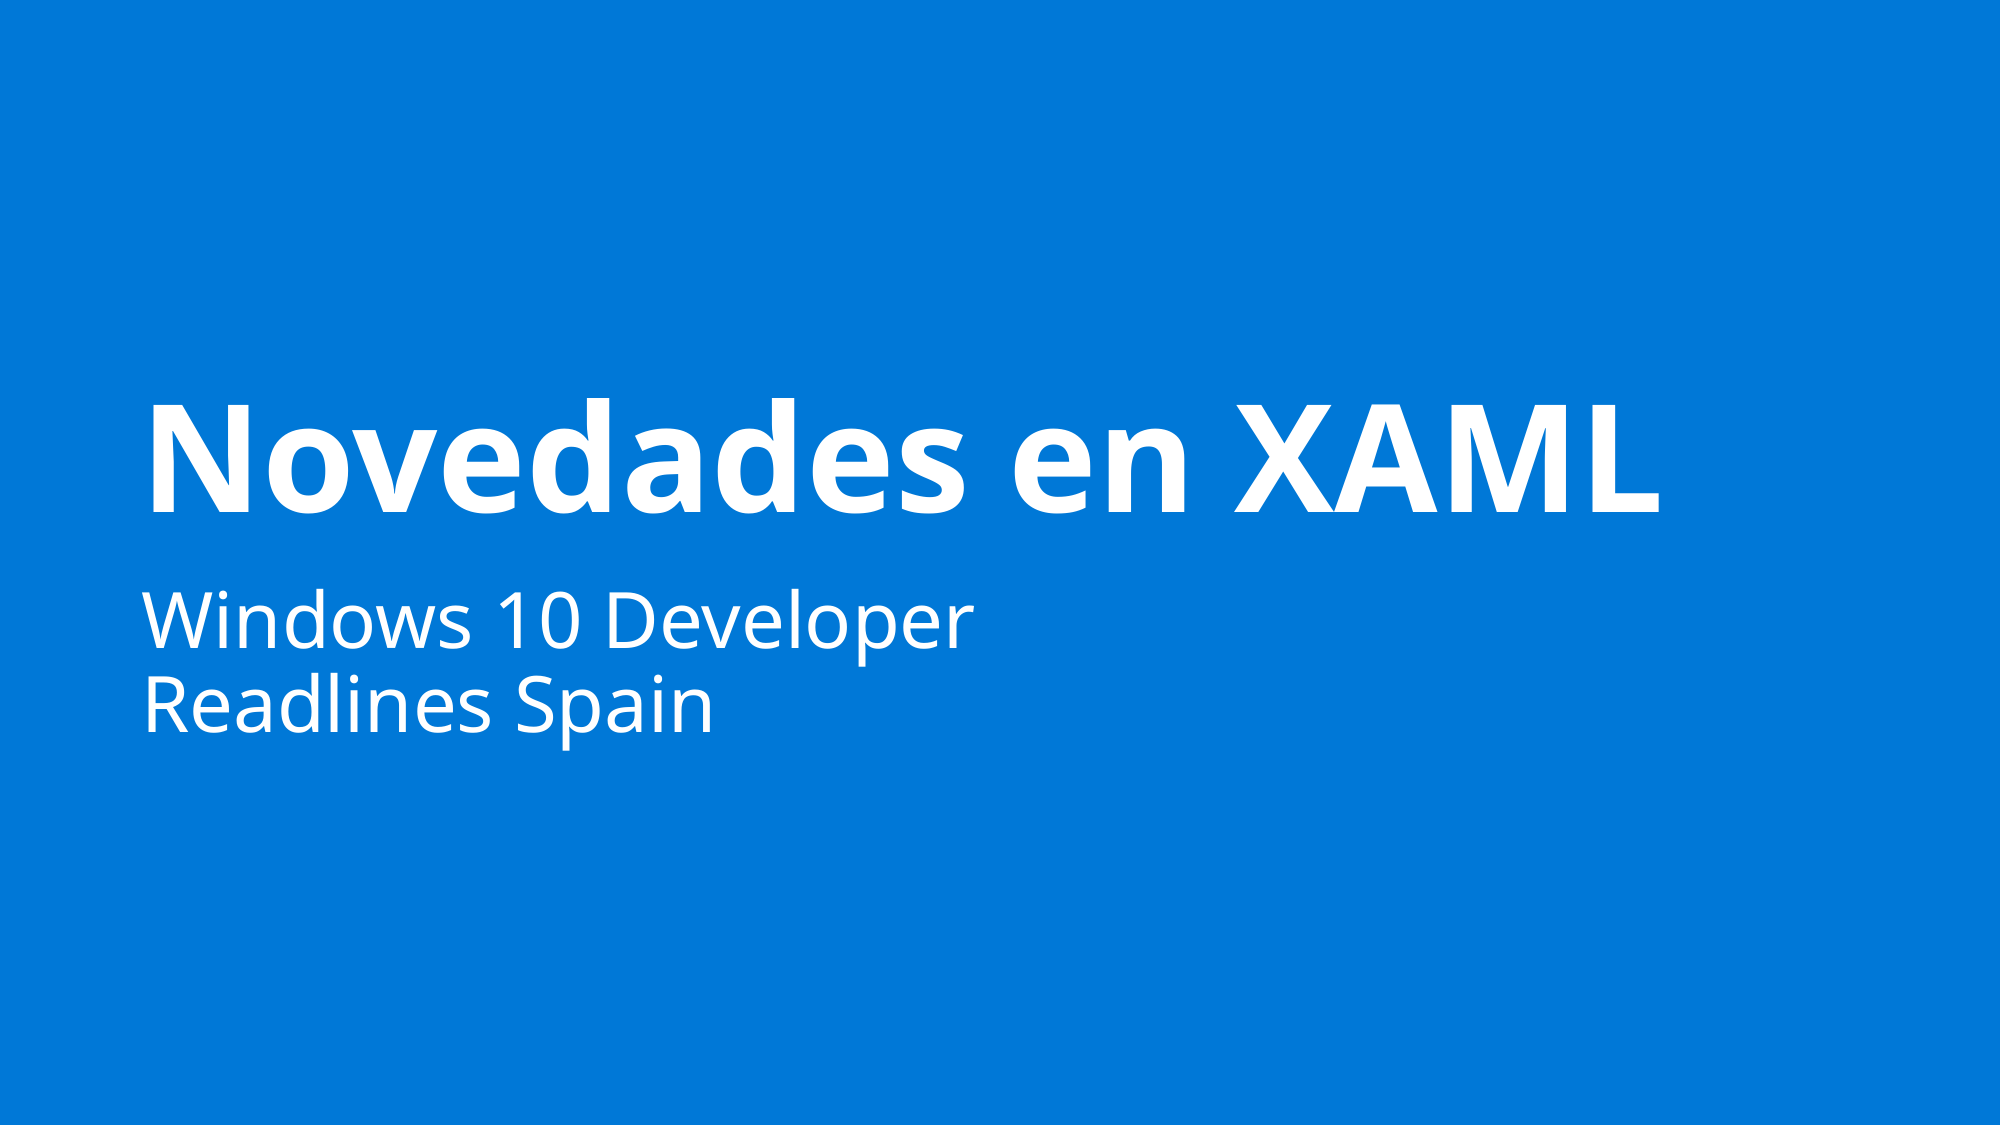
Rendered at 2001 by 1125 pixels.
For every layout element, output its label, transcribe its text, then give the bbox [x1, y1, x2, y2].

subtitle Windows 10 Developer Readlines Spain [119, 562, 1368, 931]
title Novedades en XAML [118, 120, 1882, 563]
